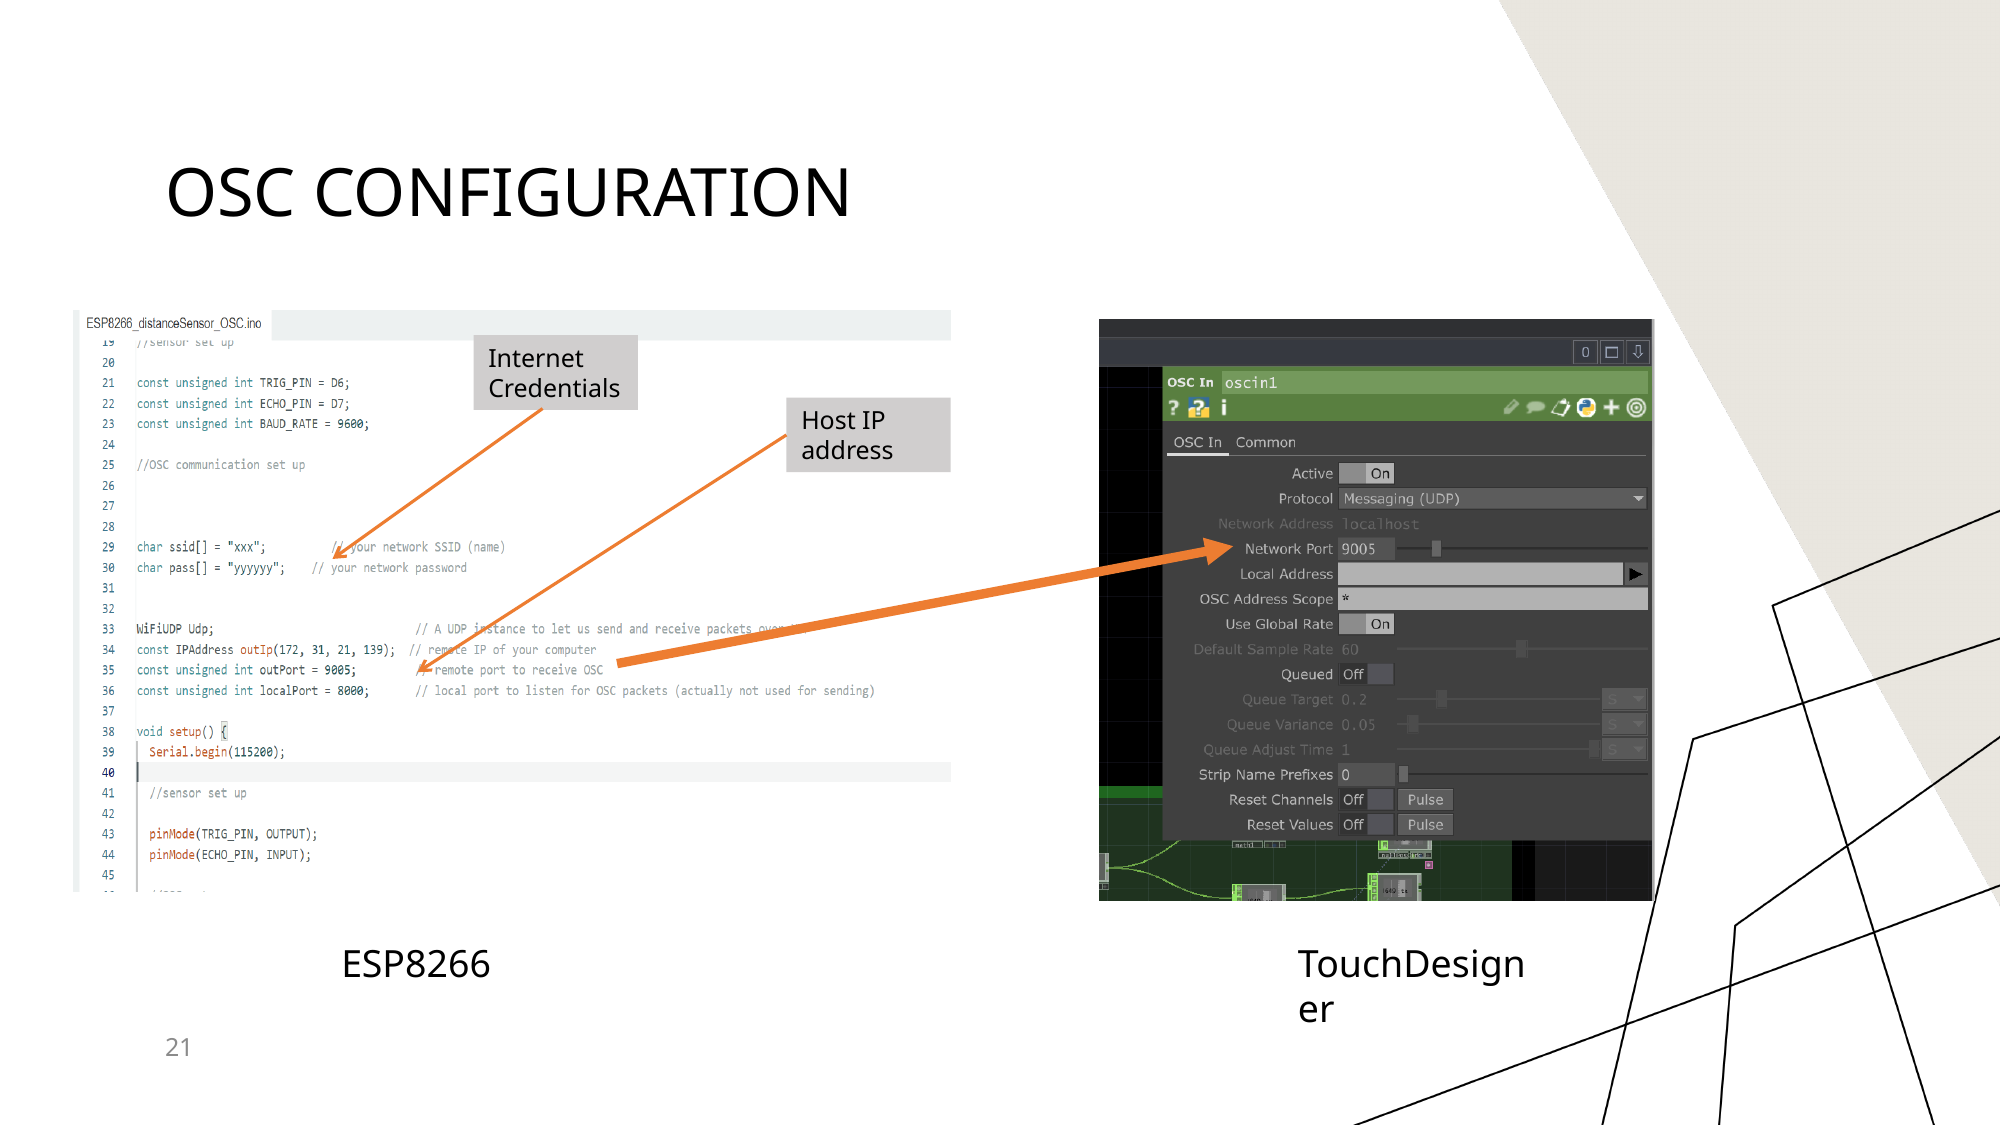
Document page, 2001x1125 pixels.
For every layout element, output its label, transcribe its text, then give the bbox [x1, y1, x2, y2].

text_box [332, 408, 543, 559]
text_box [787, 546, 1234, 664]
title OSC configuration [150, 59, 1344, 330]
picture [73, 310, 951, 892]
picture [1099, 0, 2000, 1125]
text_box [417, 435, 787, 673]
text_box TouchDesigner [1283, 933, 1555, 1038]
slide_number 21 [150, 1024, 254, 1074]
text_box ESP8266 [326, 933, 518, 993]
